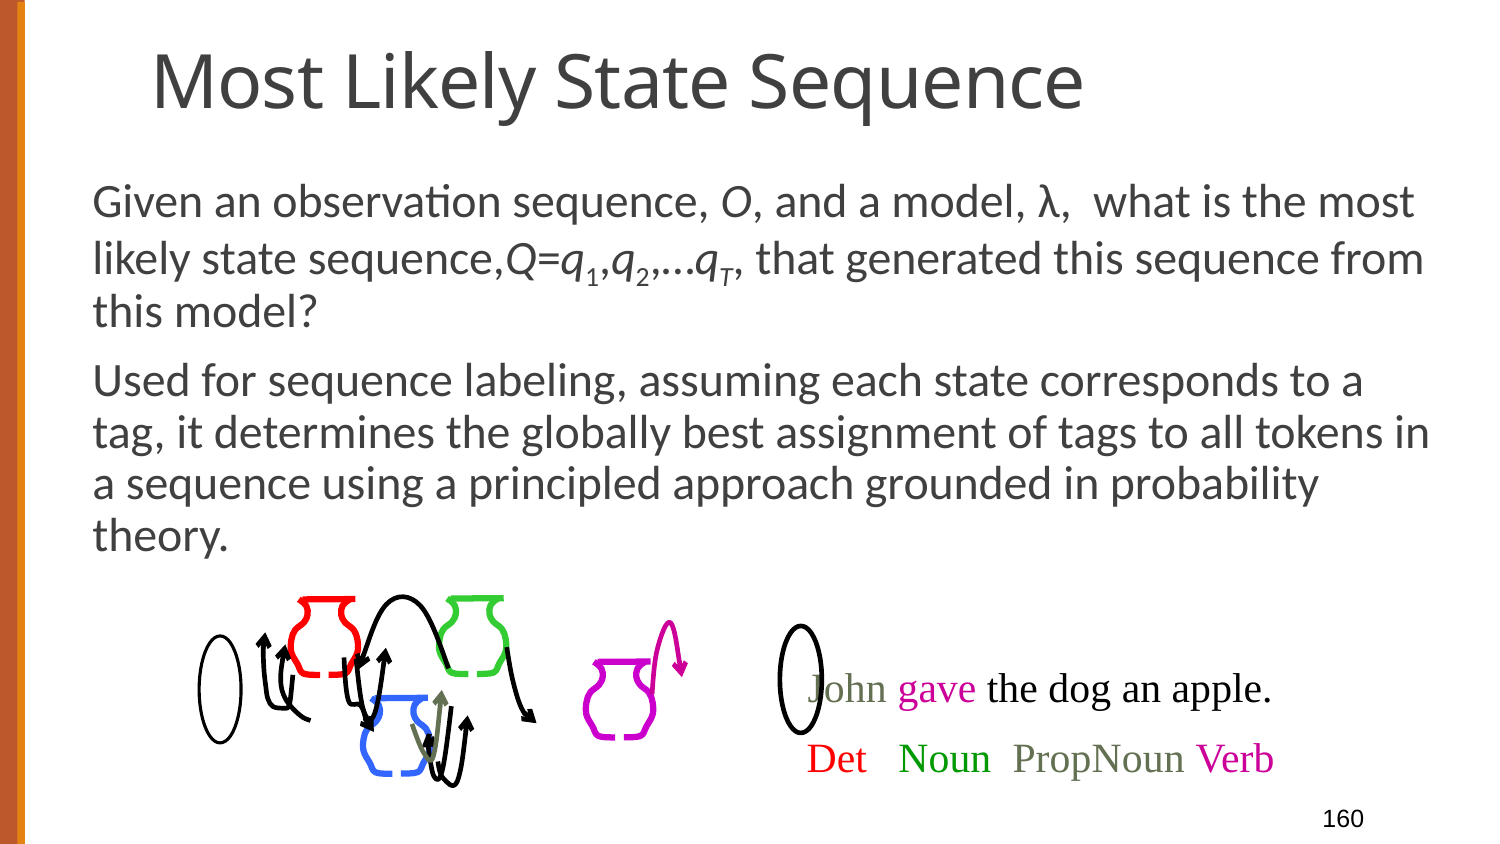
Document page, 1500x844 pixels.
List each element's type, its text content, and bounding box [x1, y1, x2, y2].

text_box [779, 625, 1300, 734]
text_box Det Noun PropNoun Verb [792, 742, 1300, 789]
title Most Likely State Sequence [135, 19, 1373, 132]
slide_number 160 [1218, 794, 1380, 840]
list Given an observation sequence, O, and a model, λ, what is the most likely state sequence,Q=q1,q2,…qT, that generated this sequence from this model? Used for sequence labeling, assuming each state corresponds to a tag, it determines the globally best assignment of tags to all tokens in a sequence using a principled approach grounded in probability theory. [82, 168, 1438, 572]
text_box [198, 592, 655, 792]
text_box [663, 622, 687, 688]
